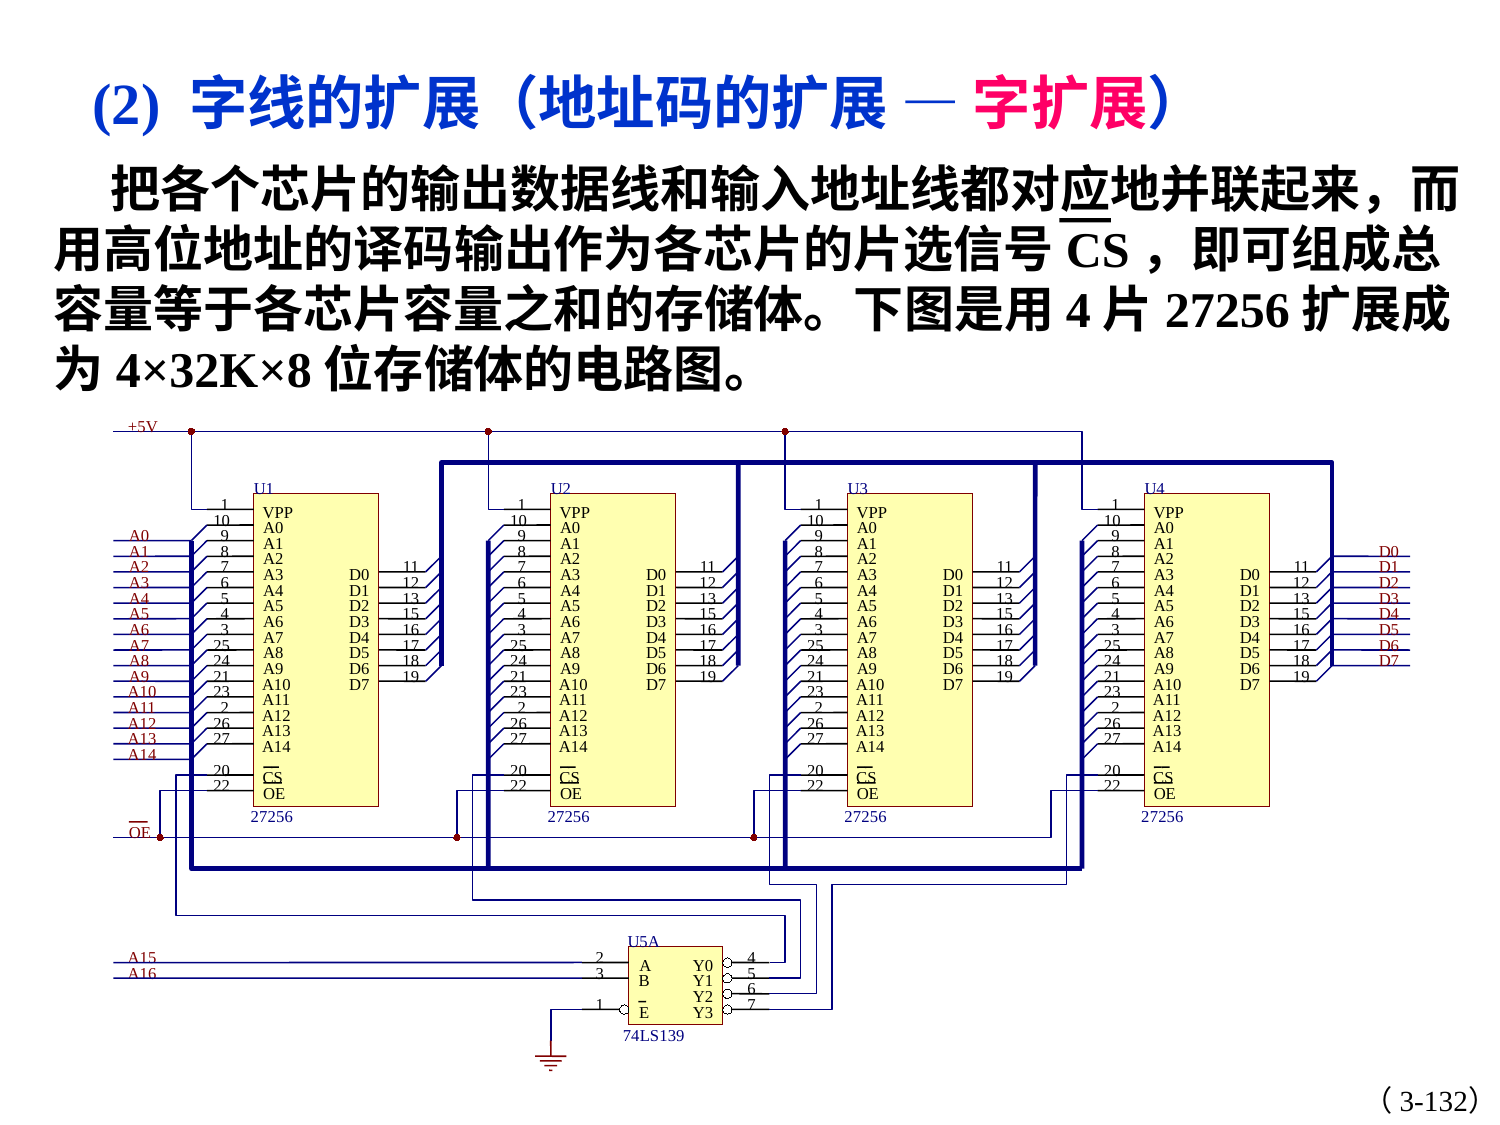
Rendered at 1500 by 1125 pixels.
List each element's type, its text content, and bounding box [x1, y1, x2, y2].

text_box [53, 156, 1465, 397]
slide_number （3-132） [1200, 1074, 1500, 1125]
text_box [97, 415, 1426, 1088]
text_box (2) 字线的扩展（地址码的扩展 — 字扩展） [77, 59, 1275, 144]
